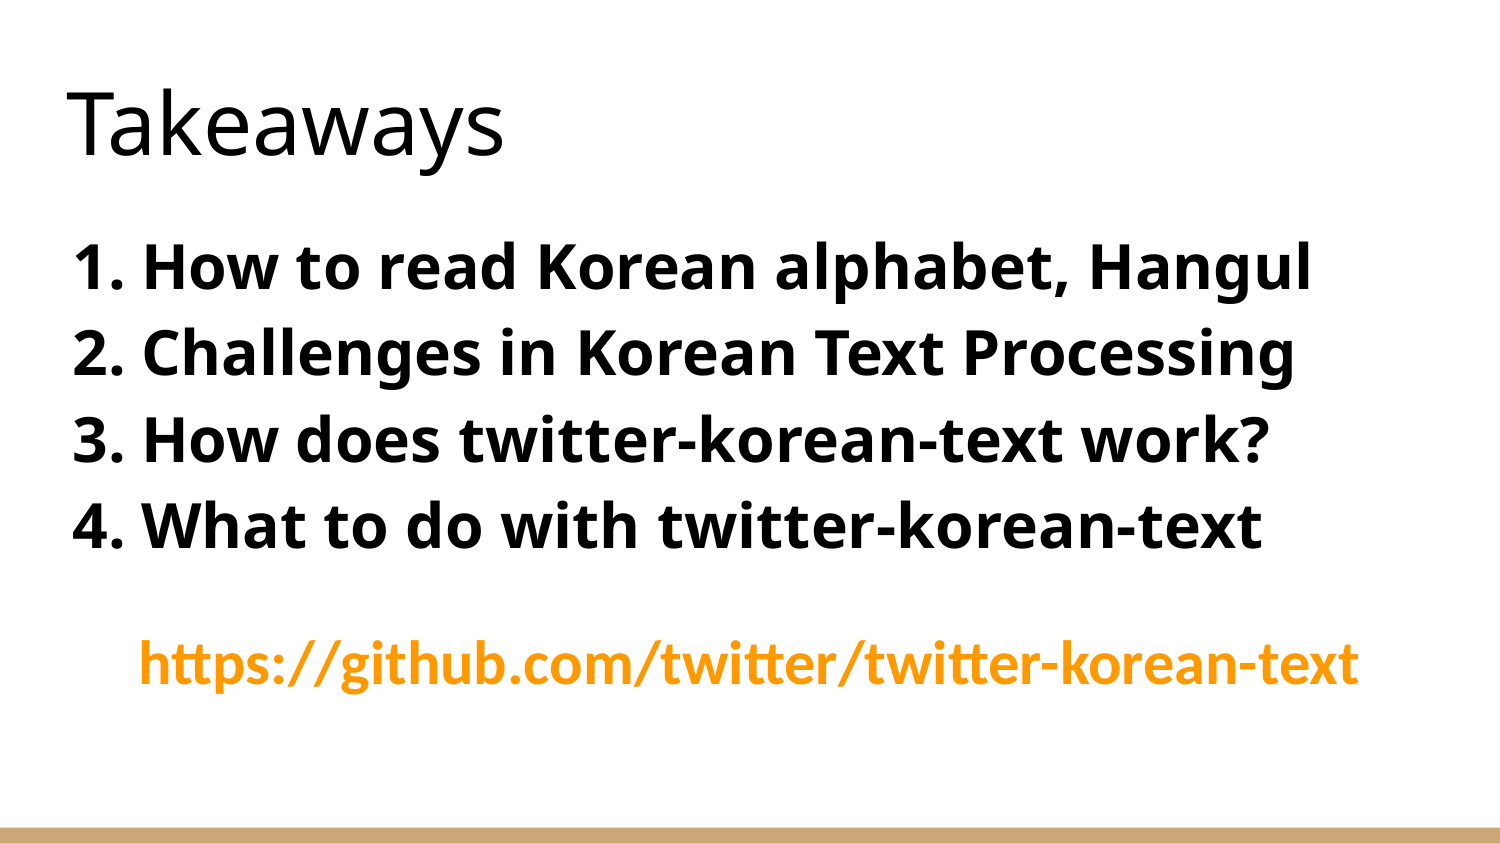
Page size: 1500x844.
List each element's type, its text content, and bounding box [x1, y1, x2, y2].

text_box https://github.com/twitter/twitter-korean-text [90, 607, 1410, 795]
list How to read Korean alphabet, Hangul Challenges in Korean Text Processing How does twitter-korean-text work? What to do with twitter-korean-text [51, 200, 1449, 752]
title Takeaways [51, 51, 1449, 189]
